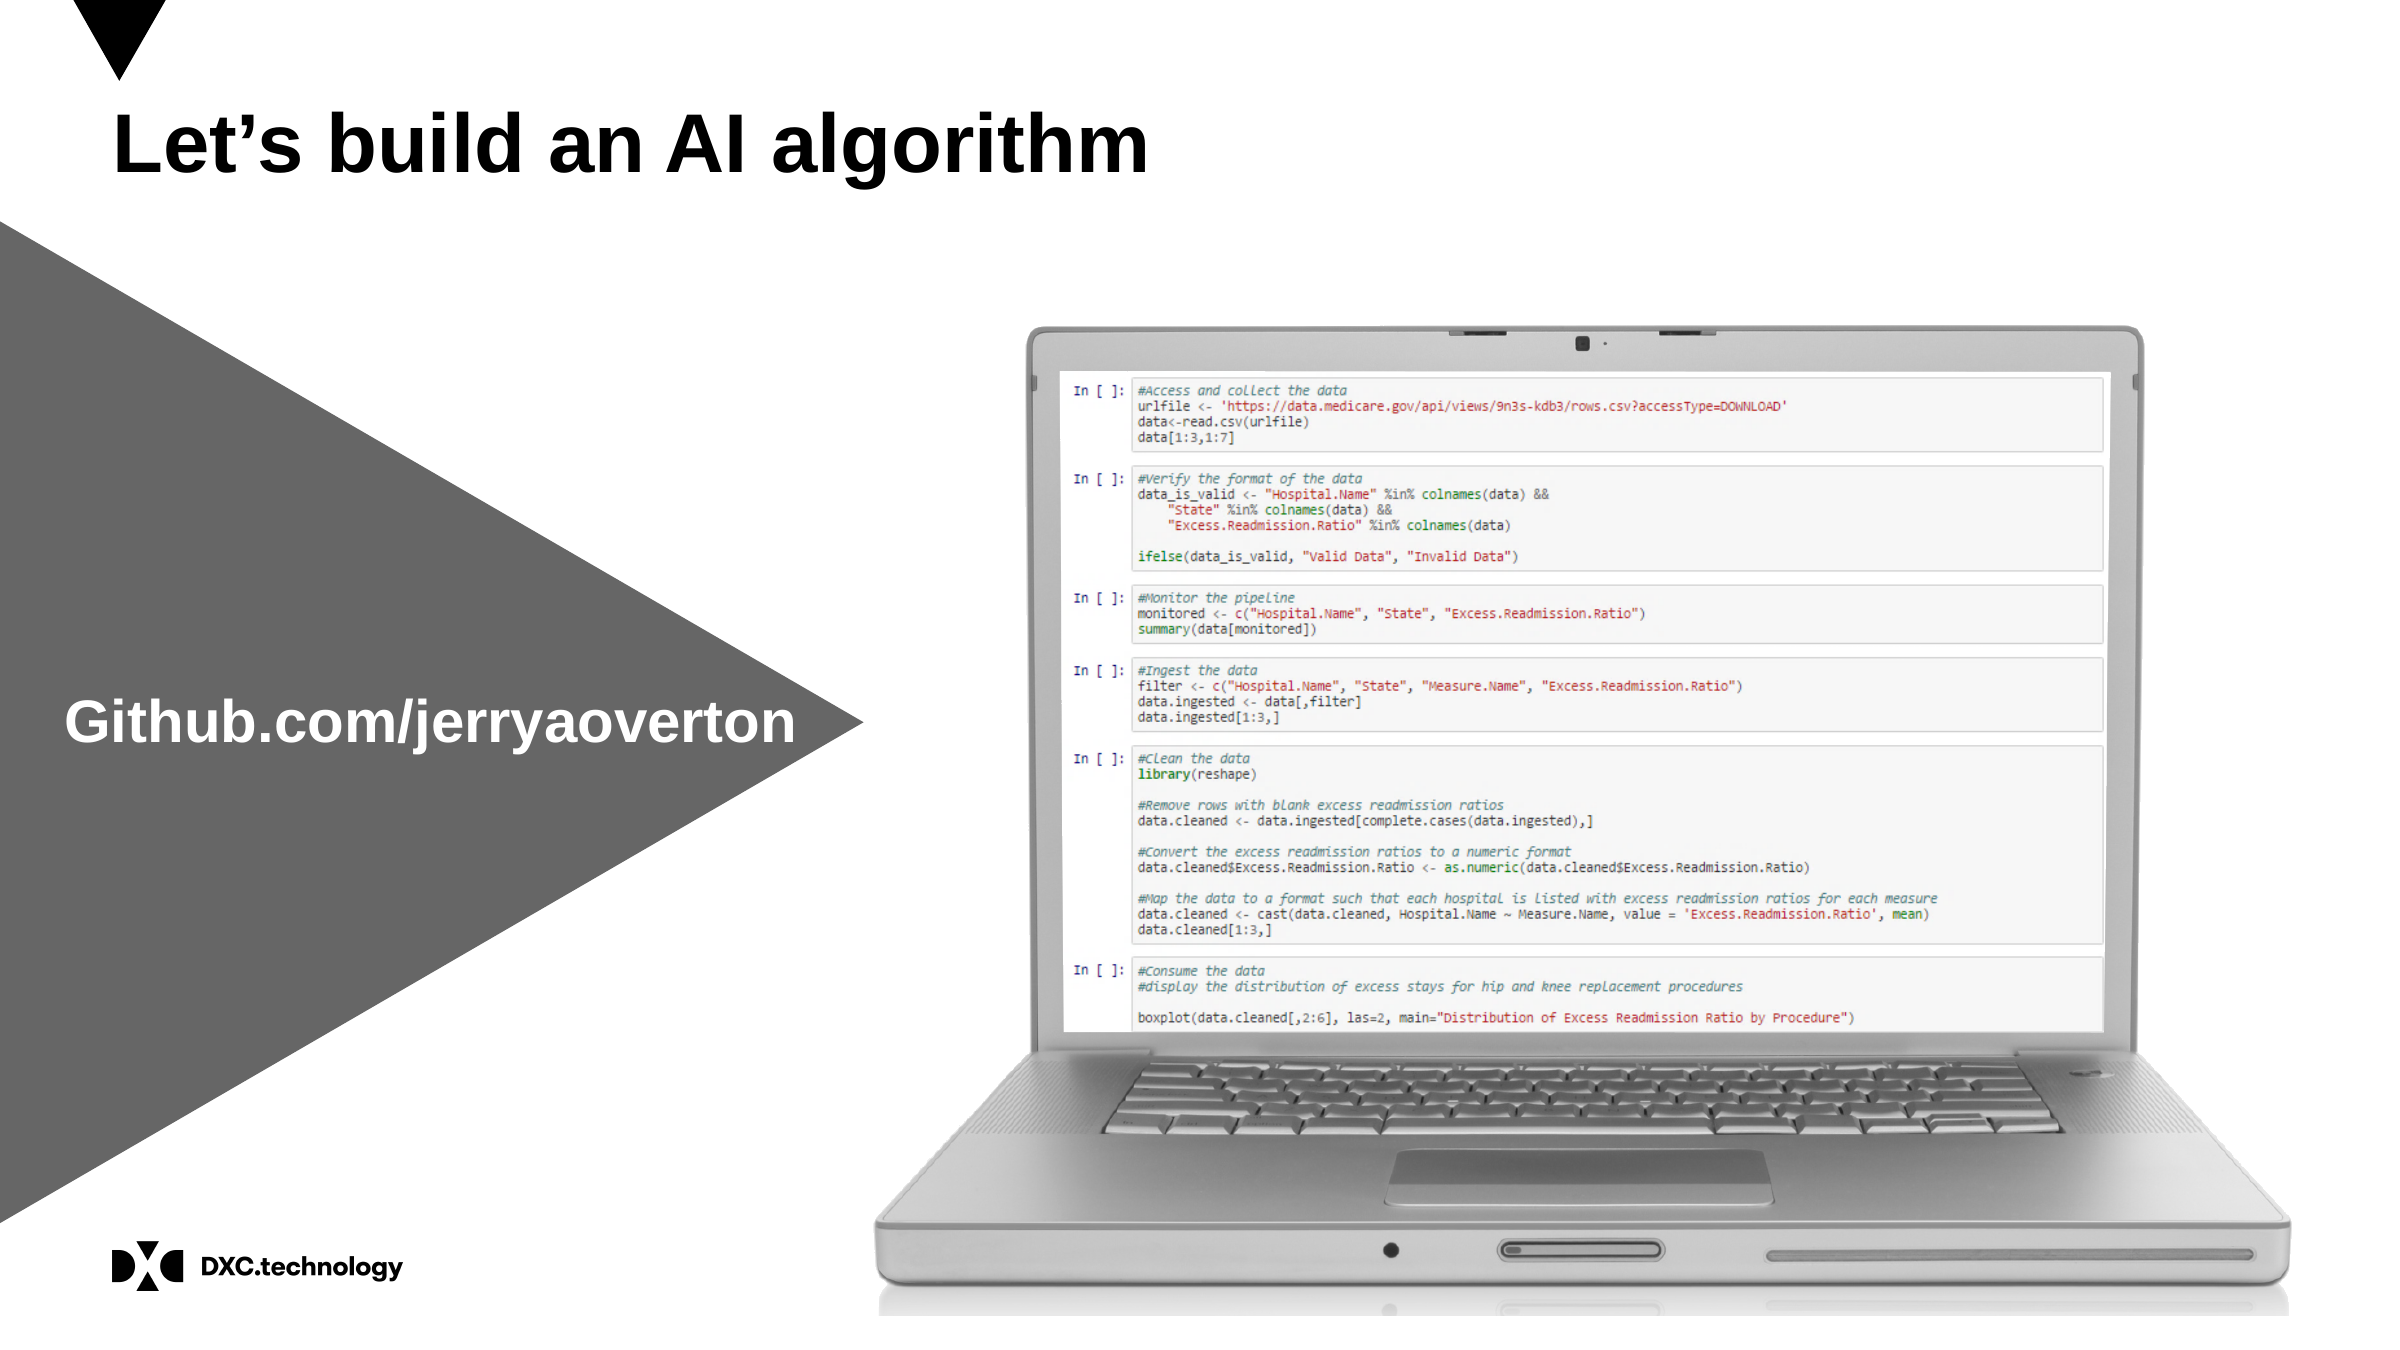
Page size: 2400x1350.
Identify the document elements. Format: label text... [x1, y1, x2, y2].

title Let’s build an AI algorithm [112, 104, 2288, 338]
text_box [813, 692, 862, 752]
text_box Github.com/jerryaoverton [49, 675, 813, 762]
text_box [0, 221, 796, 1224]
picture [862, 309, 2313, 1316]
